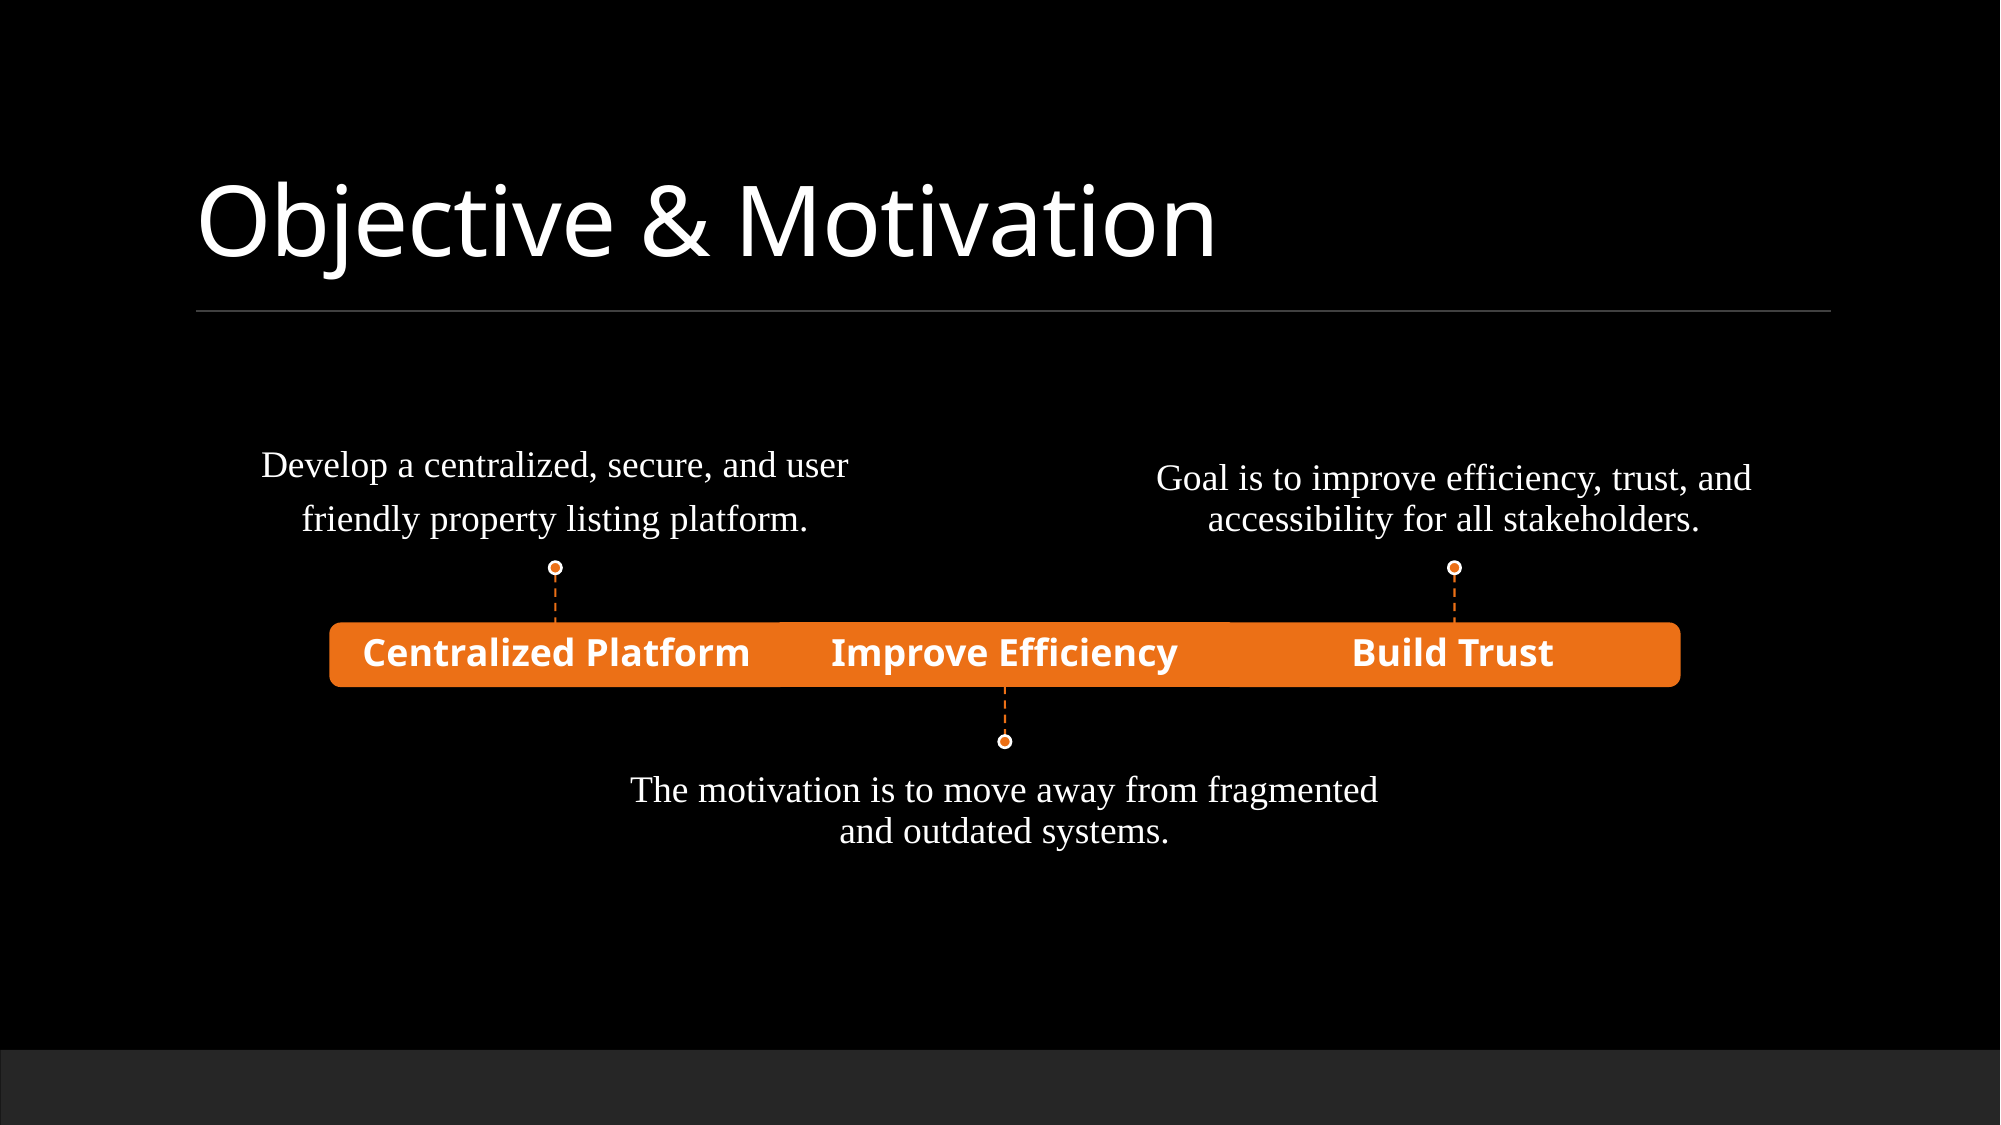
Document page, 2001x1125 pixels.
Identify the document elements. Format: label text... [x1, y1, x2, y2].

title Objective & Motivation [180, 47, 1830, 285]
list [179, 343, 1831, 966]
